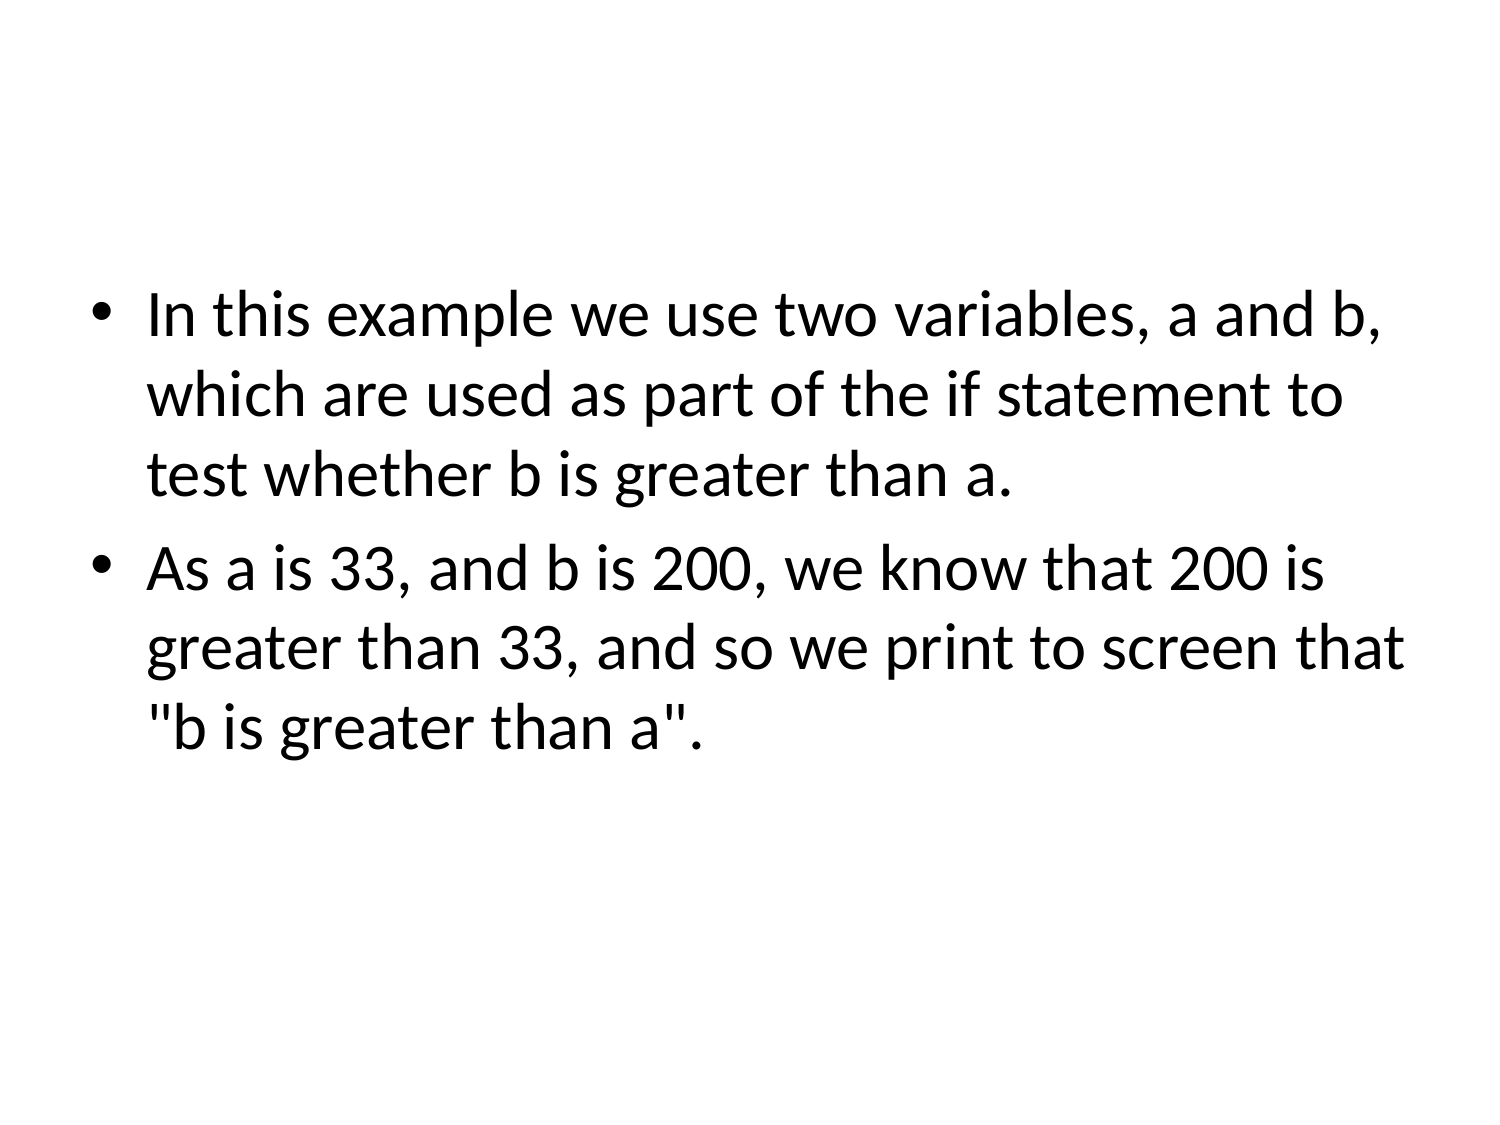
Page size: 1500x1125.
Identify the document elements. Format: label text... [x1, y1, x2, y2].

list In this example we use two variables, a and b, which are used as part of the if statement to test whether b is greater than a. As a is 33, and b is 200, we know that 200 is greater than 33, and so we print to screen that "b is greater than a". [75, 262, 1425, 1005]
